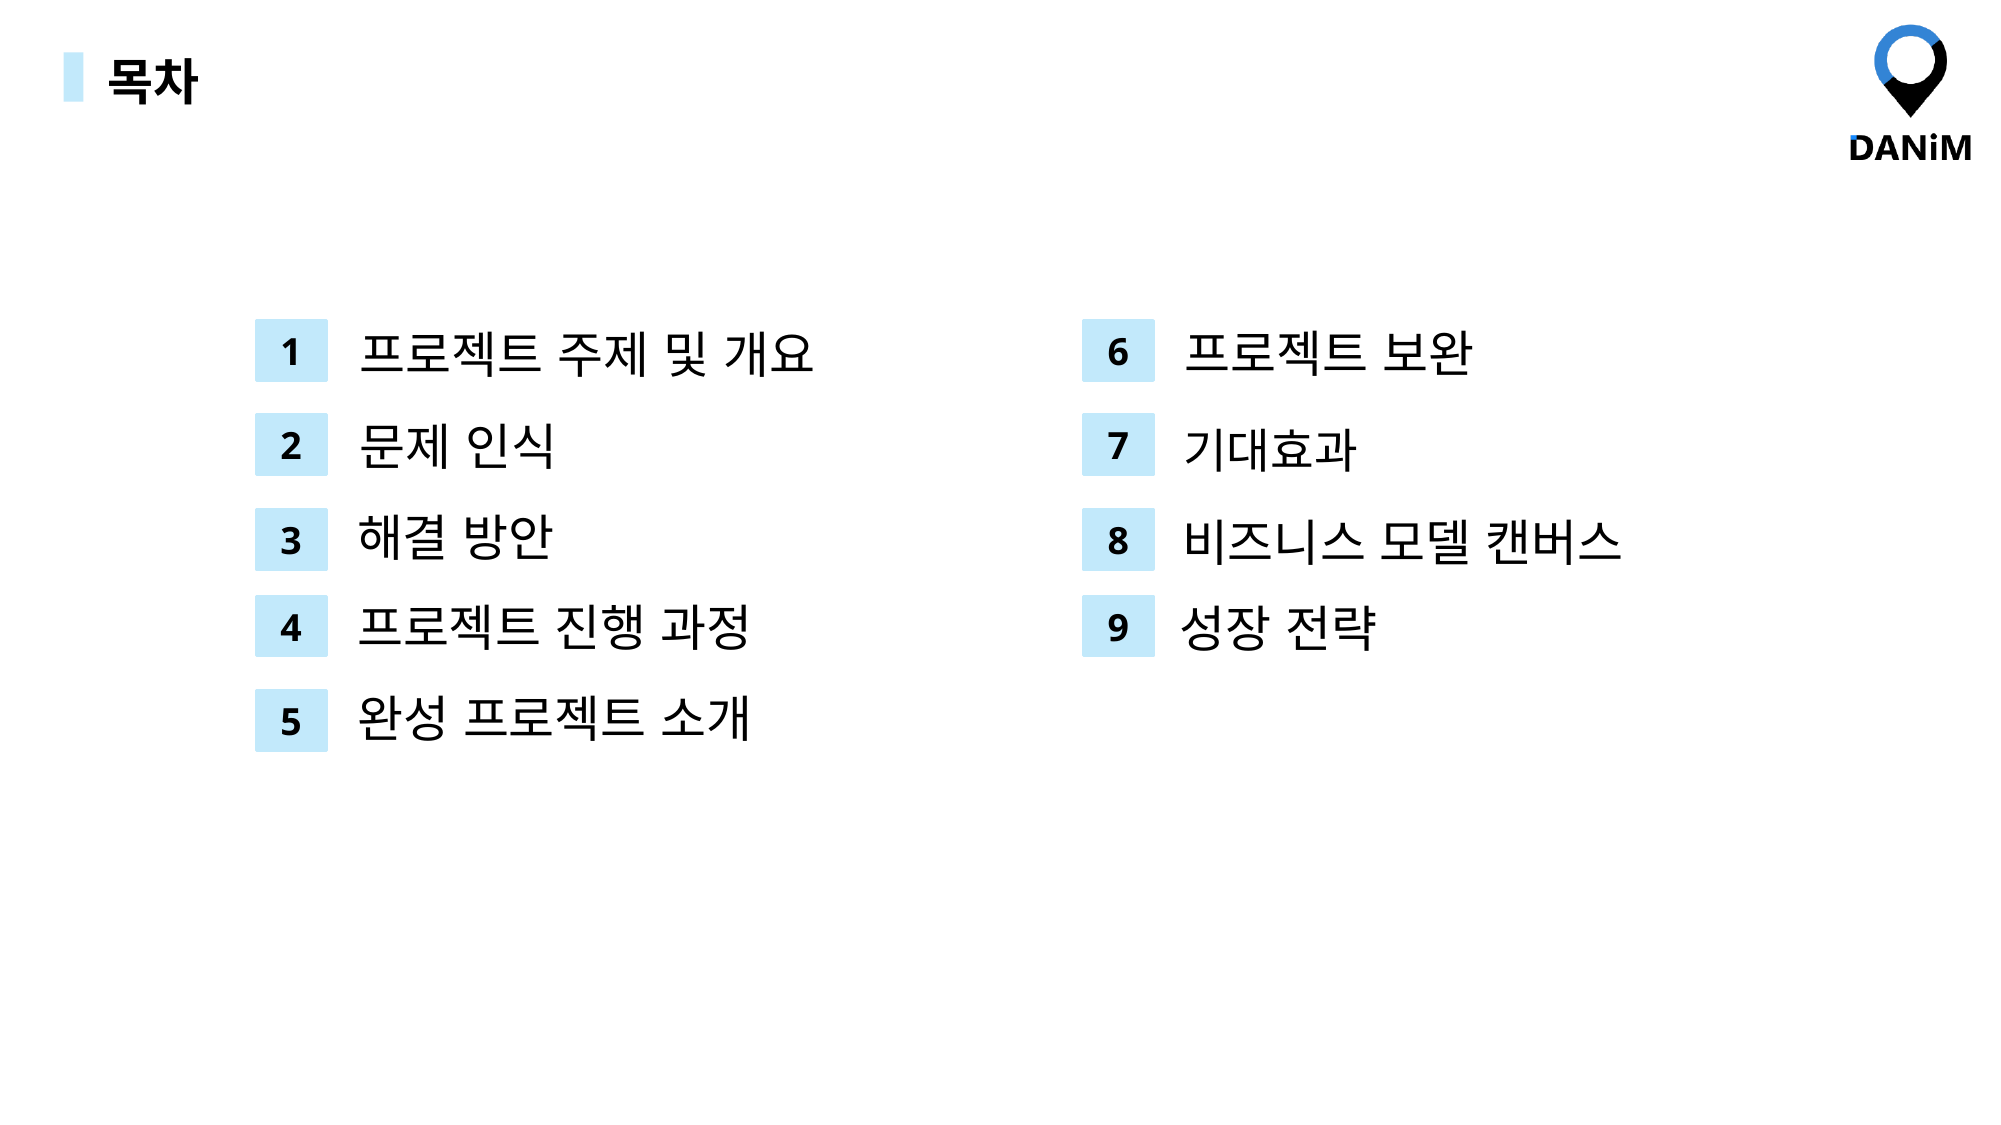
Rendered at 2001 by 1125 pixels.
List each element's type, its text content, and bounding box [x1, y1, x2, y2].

text_box 2 [256, 414, 327, 475]
text_box 문제 인식 [344, 414, 703, 491]
text_box 프로젝트 보완 [1169, 321, 1623, 392]
text_box 해결 방안 [342, 505, 784, 596]
text_box 3 [256, 509, 327, 569]
text_box 목차 [92, 42, 1635, 118]
list 프로젝트 주제 및 개요 [344, 323, 1077, 399]
text_box 8 [1083, 509, 1154, 569]
text_box 성장 전략 [1164, 596, 1490, 676]
text_box 비즈니스 모델 캔버스 [1167, 511, 1773, 587]
text_box 4 [256, 596, 327, 656]
text_box 5 [256, 690, 327, 751]
text_box 9 [1083, 596, 1154, 656]
text_box 기대효과 [1168, 420, 1559, 487]
text_box 완성 프로젝트 소개 [342, 686, 925, 763]
text_box 1 [256, 320, 327, 381]
text_box 6 [1083, 320, 1154, 381]
picture [1831, 14, 1990, 177]
text_box 7 [1083, 414, 1154, 475]
text_box [63, 51, 84, 103]
text_box 프로젝트 진행 과정 [342, 596, 826, 678]
